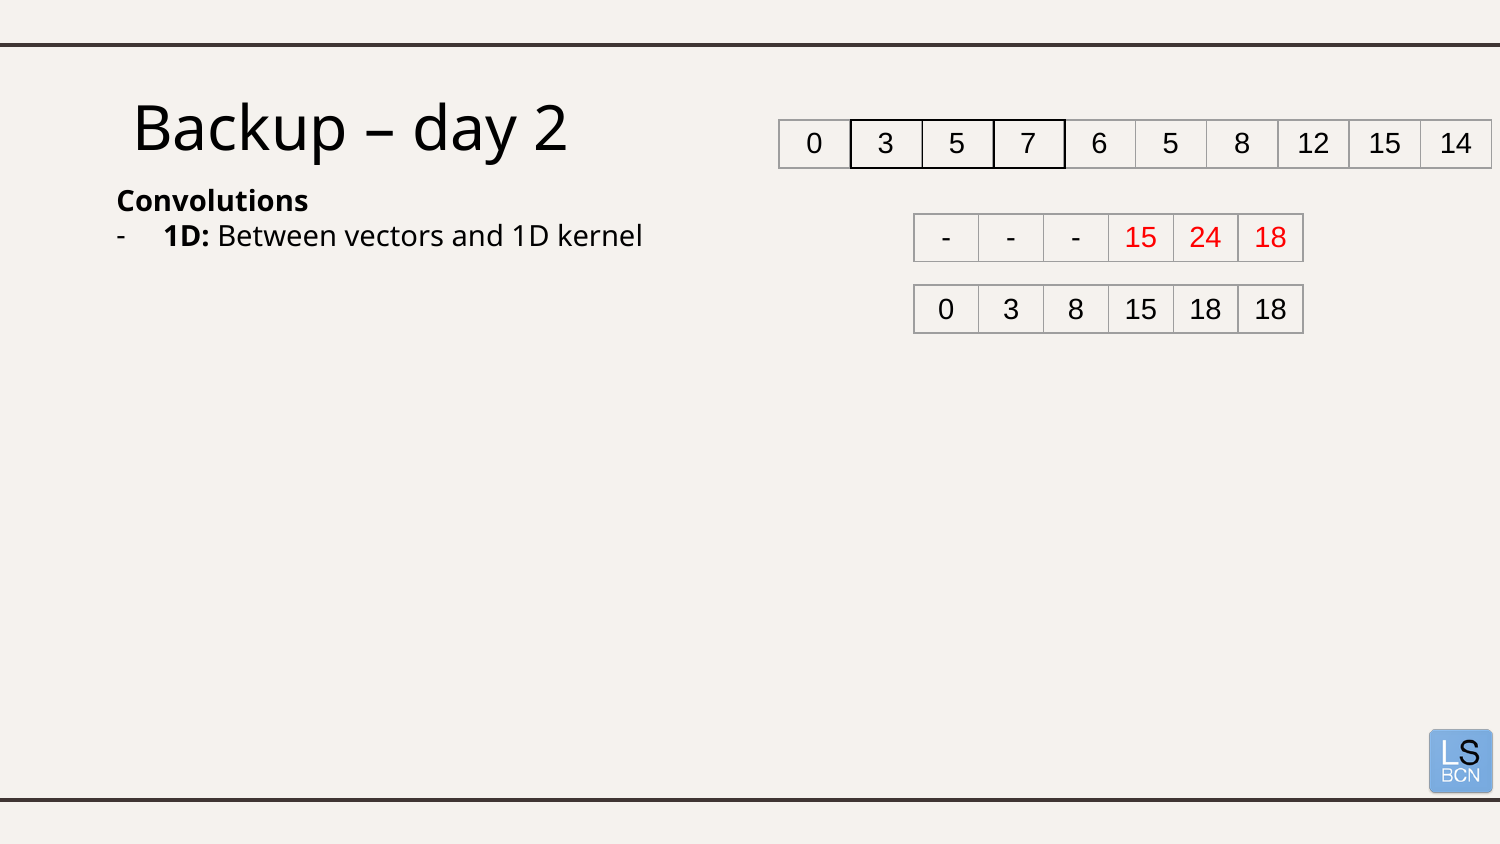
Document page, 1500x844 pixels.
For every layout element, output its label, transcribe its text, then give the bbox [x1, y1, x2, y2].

table_header [923, 121, 993, 167]
table_header 5 [1136, 121, 1206, 167]
table_header - [915, 215, 978, 261]
table_header [852, 121, 922, 167]
table_header - [1044, 215, 1108, 261]
table_header 12 [1279, 121, 1348, 167]
table_header 3 [979, 286, 1043, 332]
table_header 18 [1174, 286, 1237, 332]
table_header 6 [1066, 121, 1135, 167]
table_header 15 [1350, 121, 1420, 167]
title Backup – day 2 [116, 72, 852, 166]
table_header [995, 121, 1064, 167]
table_header - [979, 215, 1043, 261]
table_header 15 [1109, 286, 1173, 332]
table_header 18 [1239, 215, 1302, 261]
table_header 0 [780, 121, 849, 166]
table_header 8 [1044, 286, 1108, 332]
picture [1421, 721, 1500, 801]
table_header 18 [1239, 286, 1302, 332]
table_header 24 [1174, 215, 1237, 261]
table_header 8 [1207, 121, 1277, 167]
table_header 14 [1421, 121, 1491, 167]
table_header 0 [915, 286, 978, 332]
table_header 15 [1109, 215, 1173, 261]
text_box Convolutions 1D: Between vectors and 1D kernel [101, 166, 914, 285]
